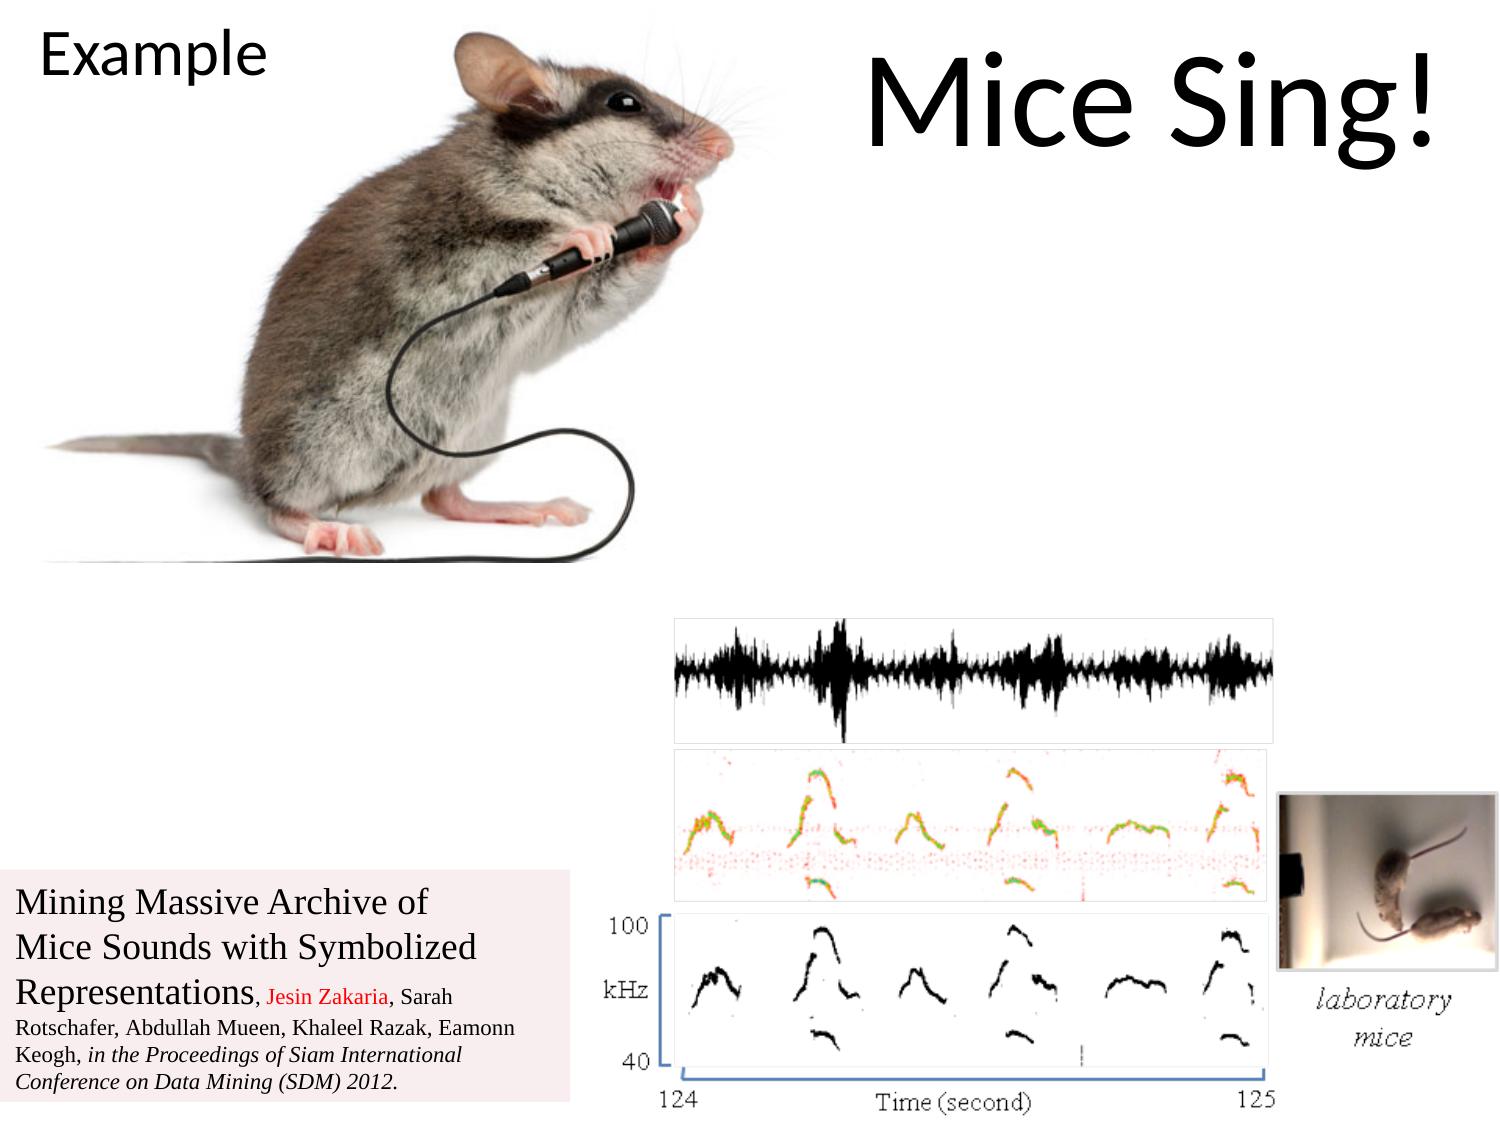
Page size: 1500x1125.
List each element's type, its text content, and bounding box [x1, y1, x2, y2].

text_box Mining Massive Archive of Mice Sounds with Symbolized Representations, Jesin Zakaria, Sarah Rotschafer, Abdullah Mueen, Khaleel Razak, Eamonn Keogh, in the Proceedings of Siam International Conference on Data Mining (SDM) 2012. [0, 869, 571, 1102]
text_box Mice Sing! [939, 1, 1500, 182]
picture [0, 0, 938, 563]
picture [587, 616, 1500, 1125]
